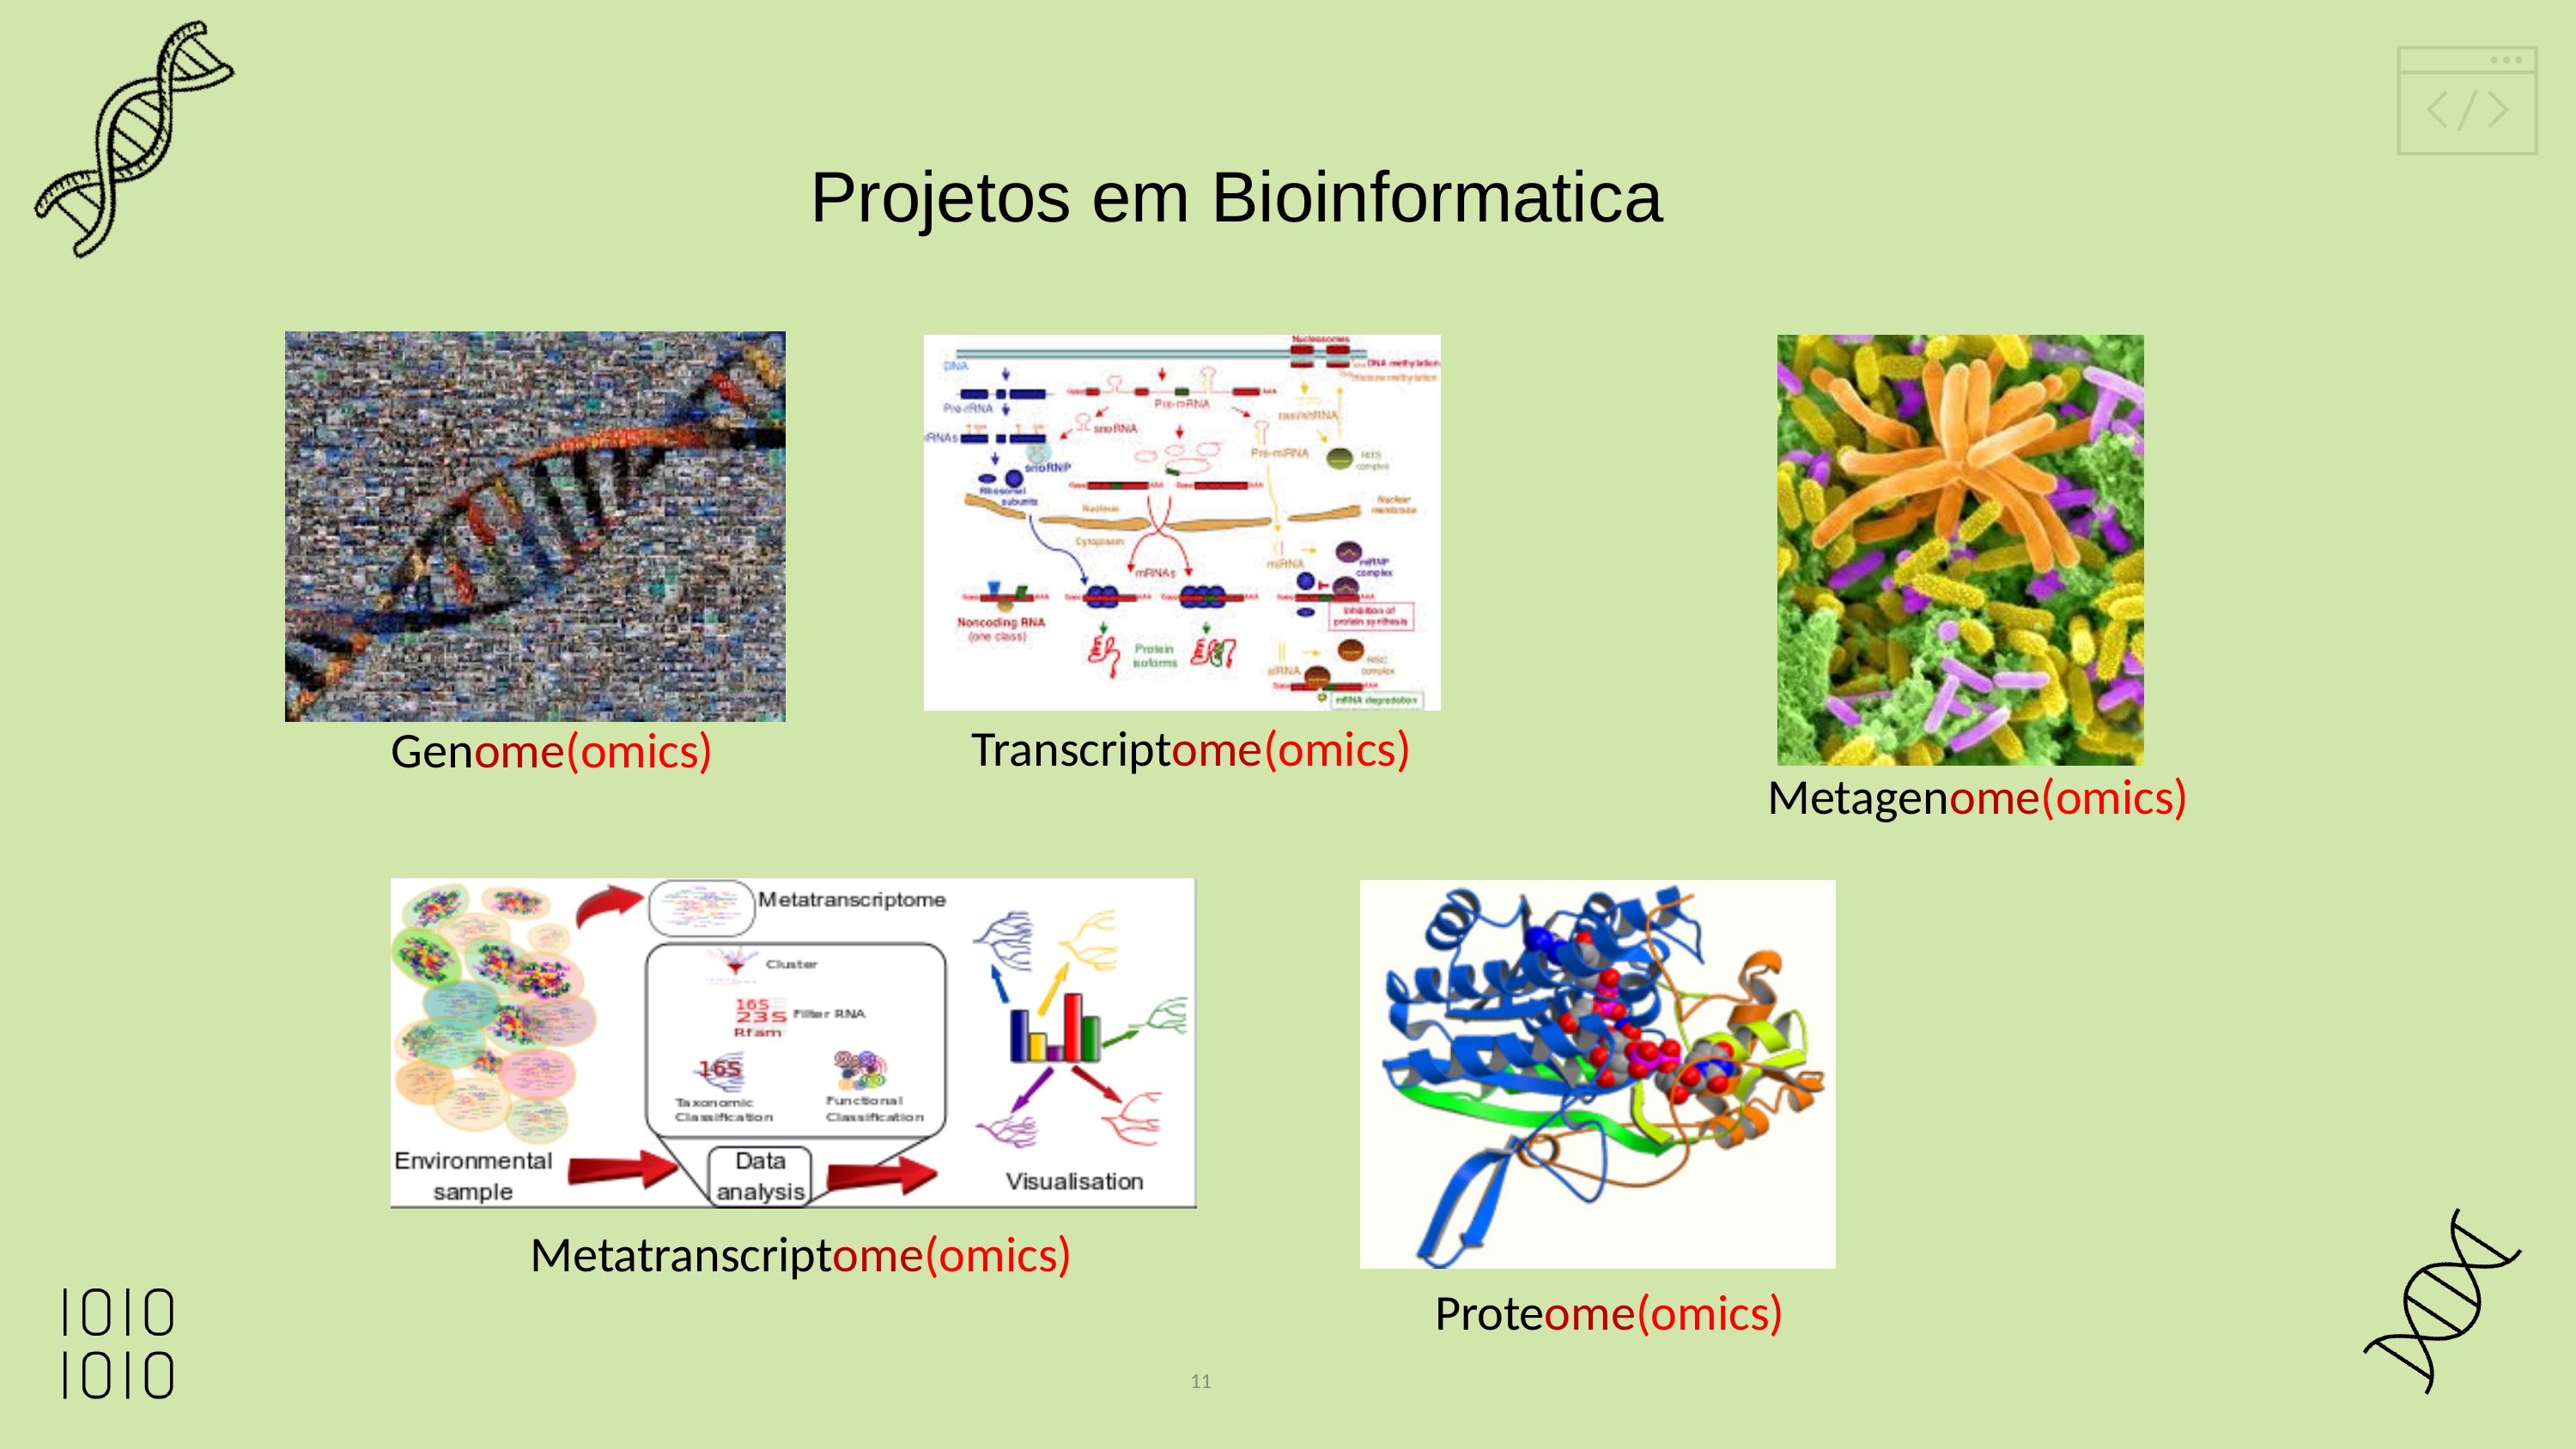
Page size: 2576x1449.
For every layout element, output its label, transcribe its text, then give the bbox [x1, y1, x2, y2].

picture [42, 1268, 194, 1419]
picture [2382, 15, 2553, 185]
picture [0, 0, 289, 295]
text_box Genome(omics) [379, 729, 741, 784]
text_box Projetos em Bioinformatica [719, 127, 1755, 260]
picture [391, 877, 1197, 1209]
text_box Metagenome(omics) [1754, 769, 2260, 830]
text_box Transcriptome(omics) [959, 721, 1435, 782]
slide_number 11 [924, 1354, 1225, 1406]
picture [1777, 334, 2144, 766]
picture [1360, 880, 1836, 1269]
picture [924, 335, 1441, 711]
text_box Proteome(omics) [1422, 1285, 1832, 1346]
picture [285, 331, 786, 722]
text_box Metatranscriptome(omics) [518, 1227, 1122, 1288]
picture [2313, 1172, 2571, 1430]
